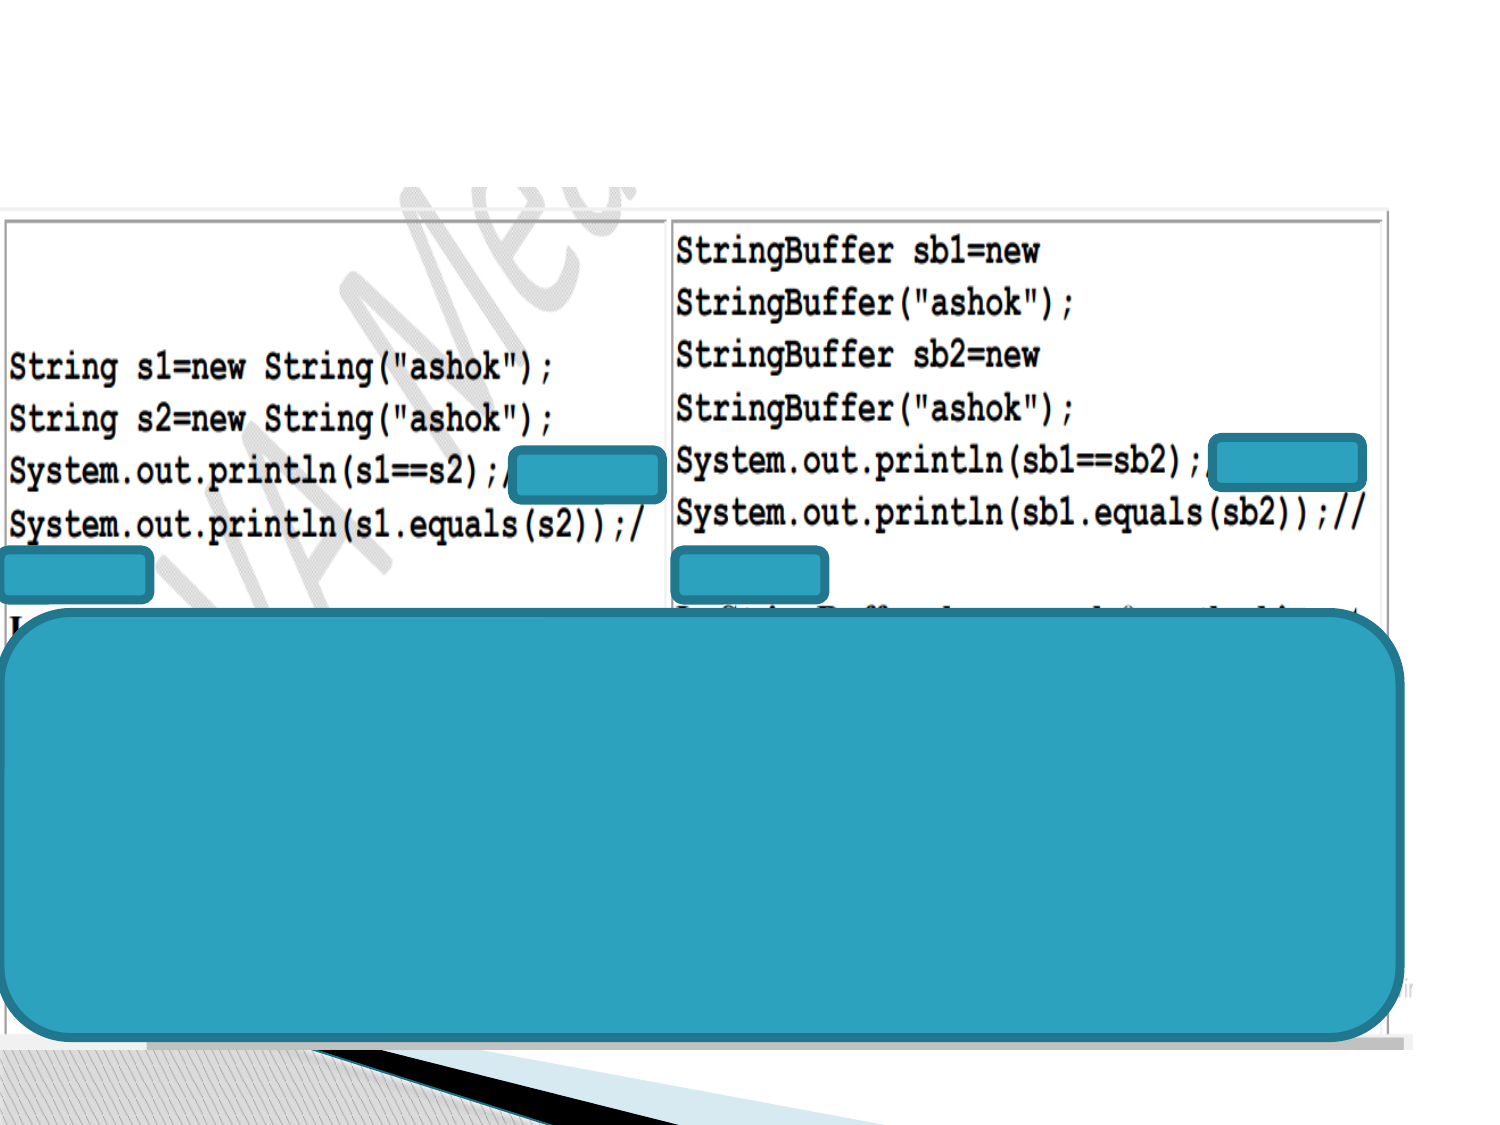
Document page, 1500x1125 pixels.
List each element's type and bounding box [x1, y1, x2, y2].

list [0, 187, 1413, 1051]
